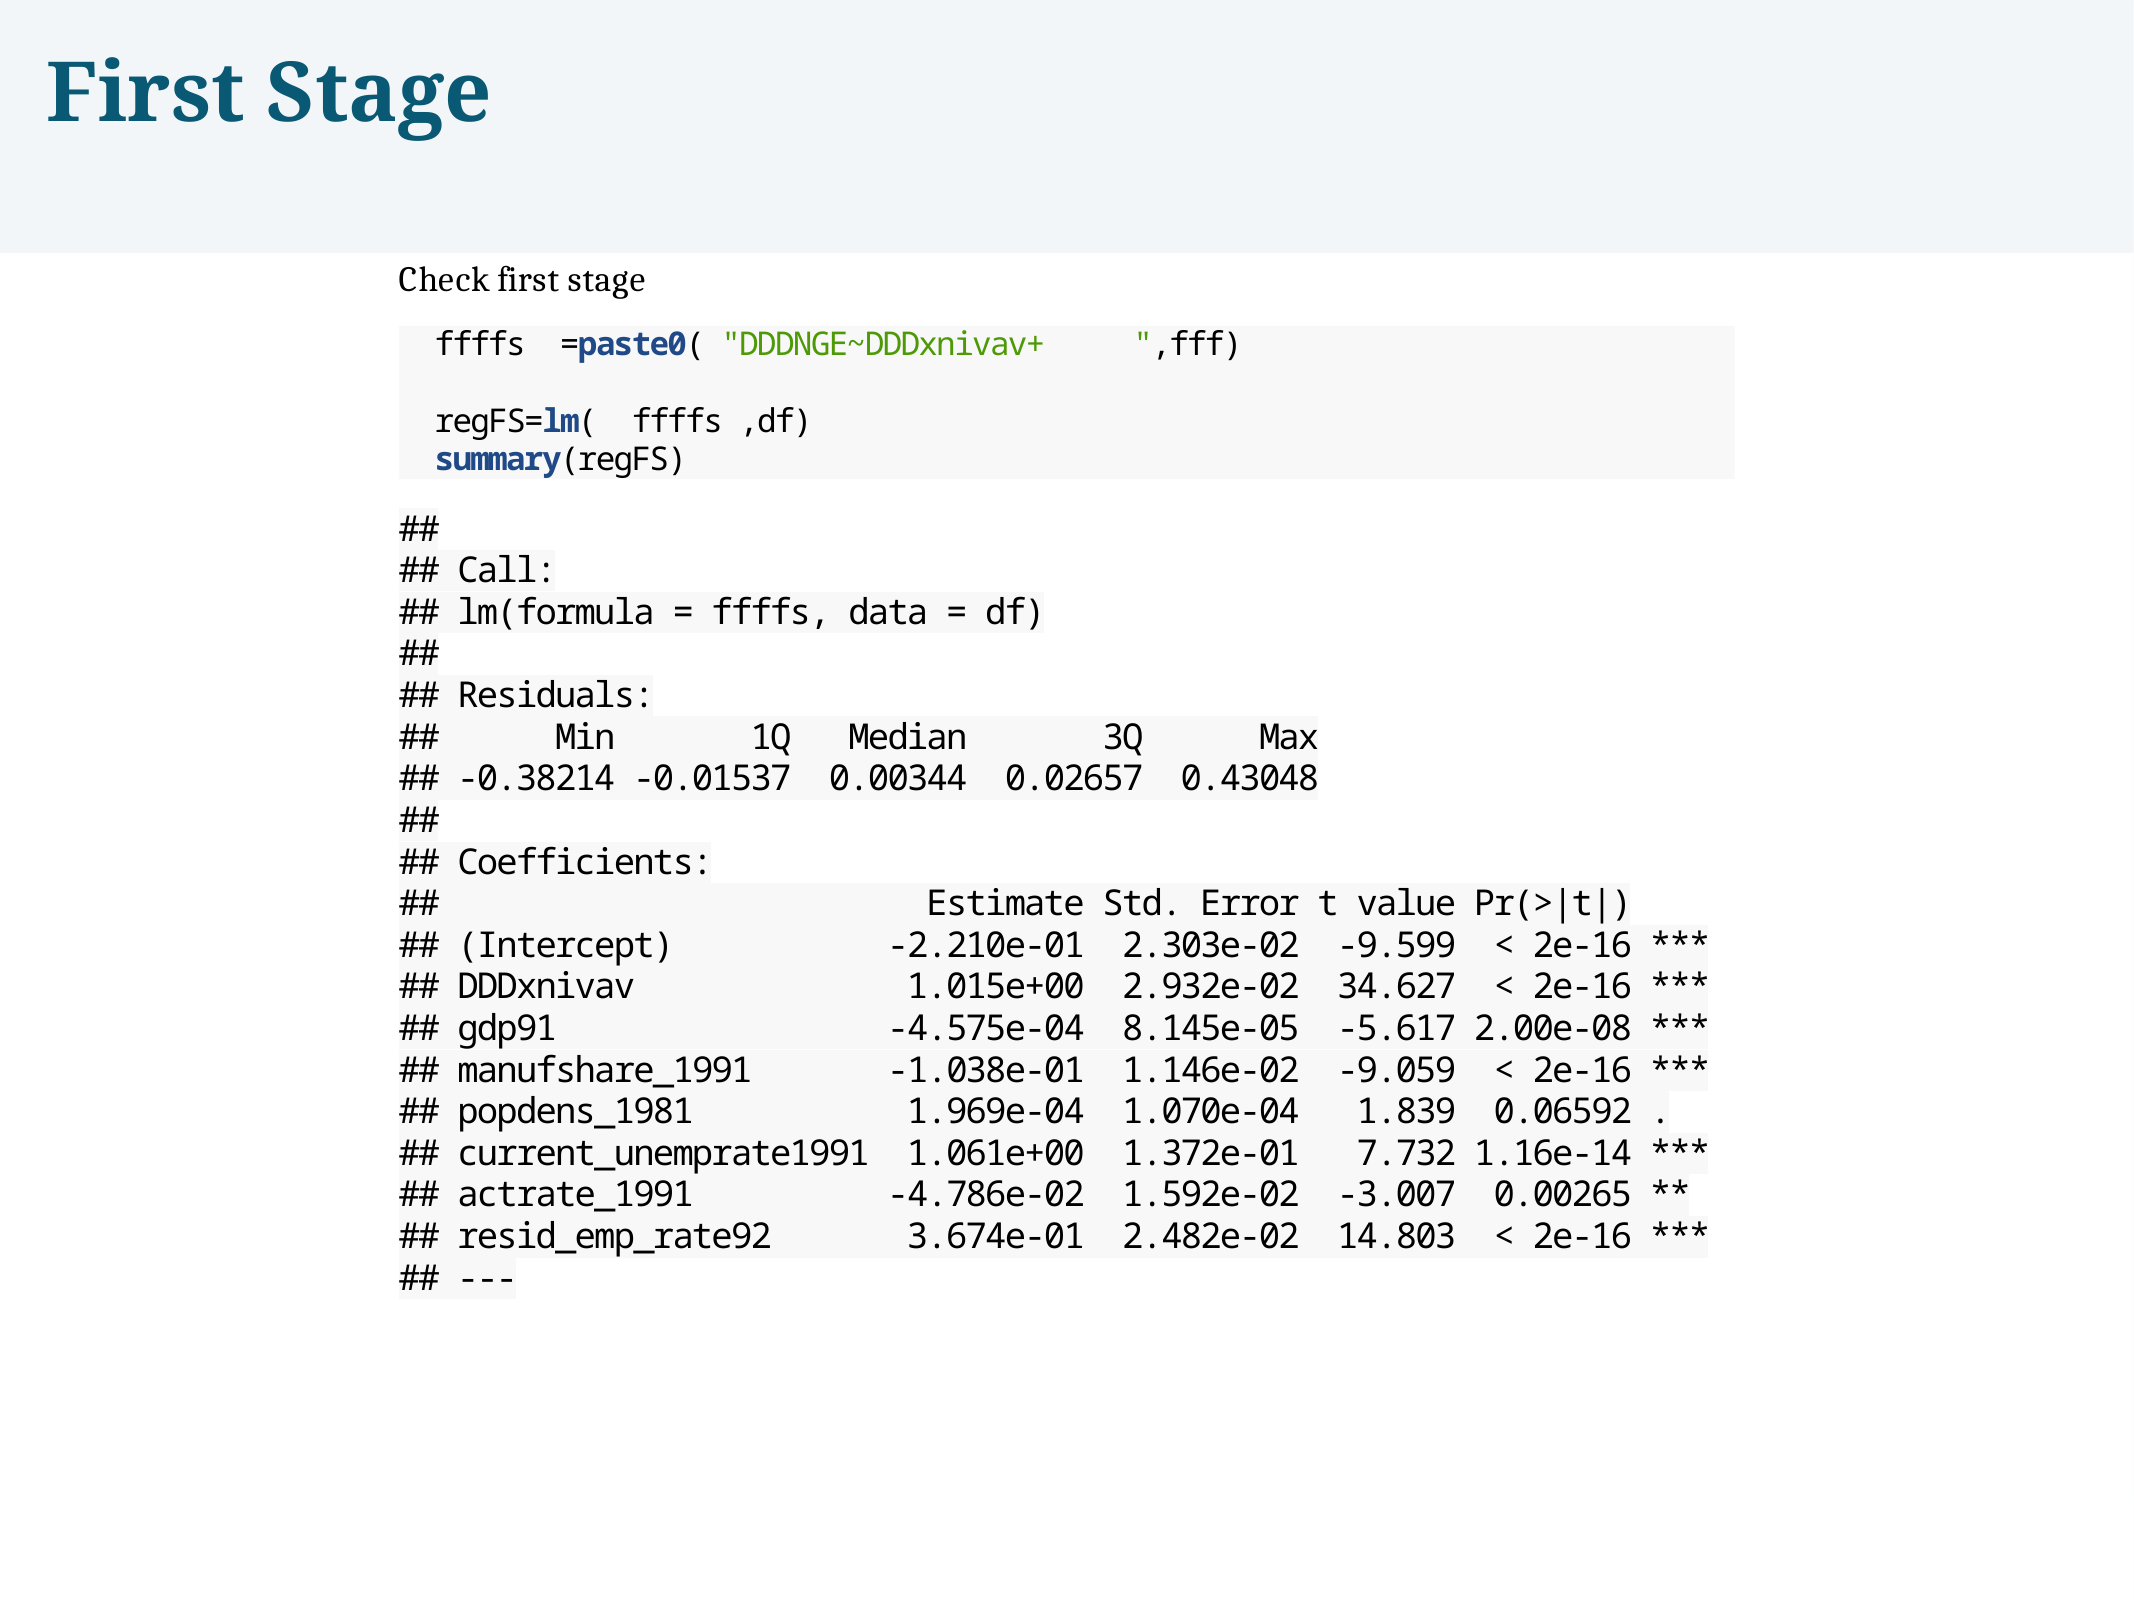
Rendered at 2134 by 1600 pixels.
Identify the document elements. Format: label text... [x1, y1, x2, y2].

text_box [398, 230, 1735, 1369]
text_box First Stage [32, 30, 1880, 187]
